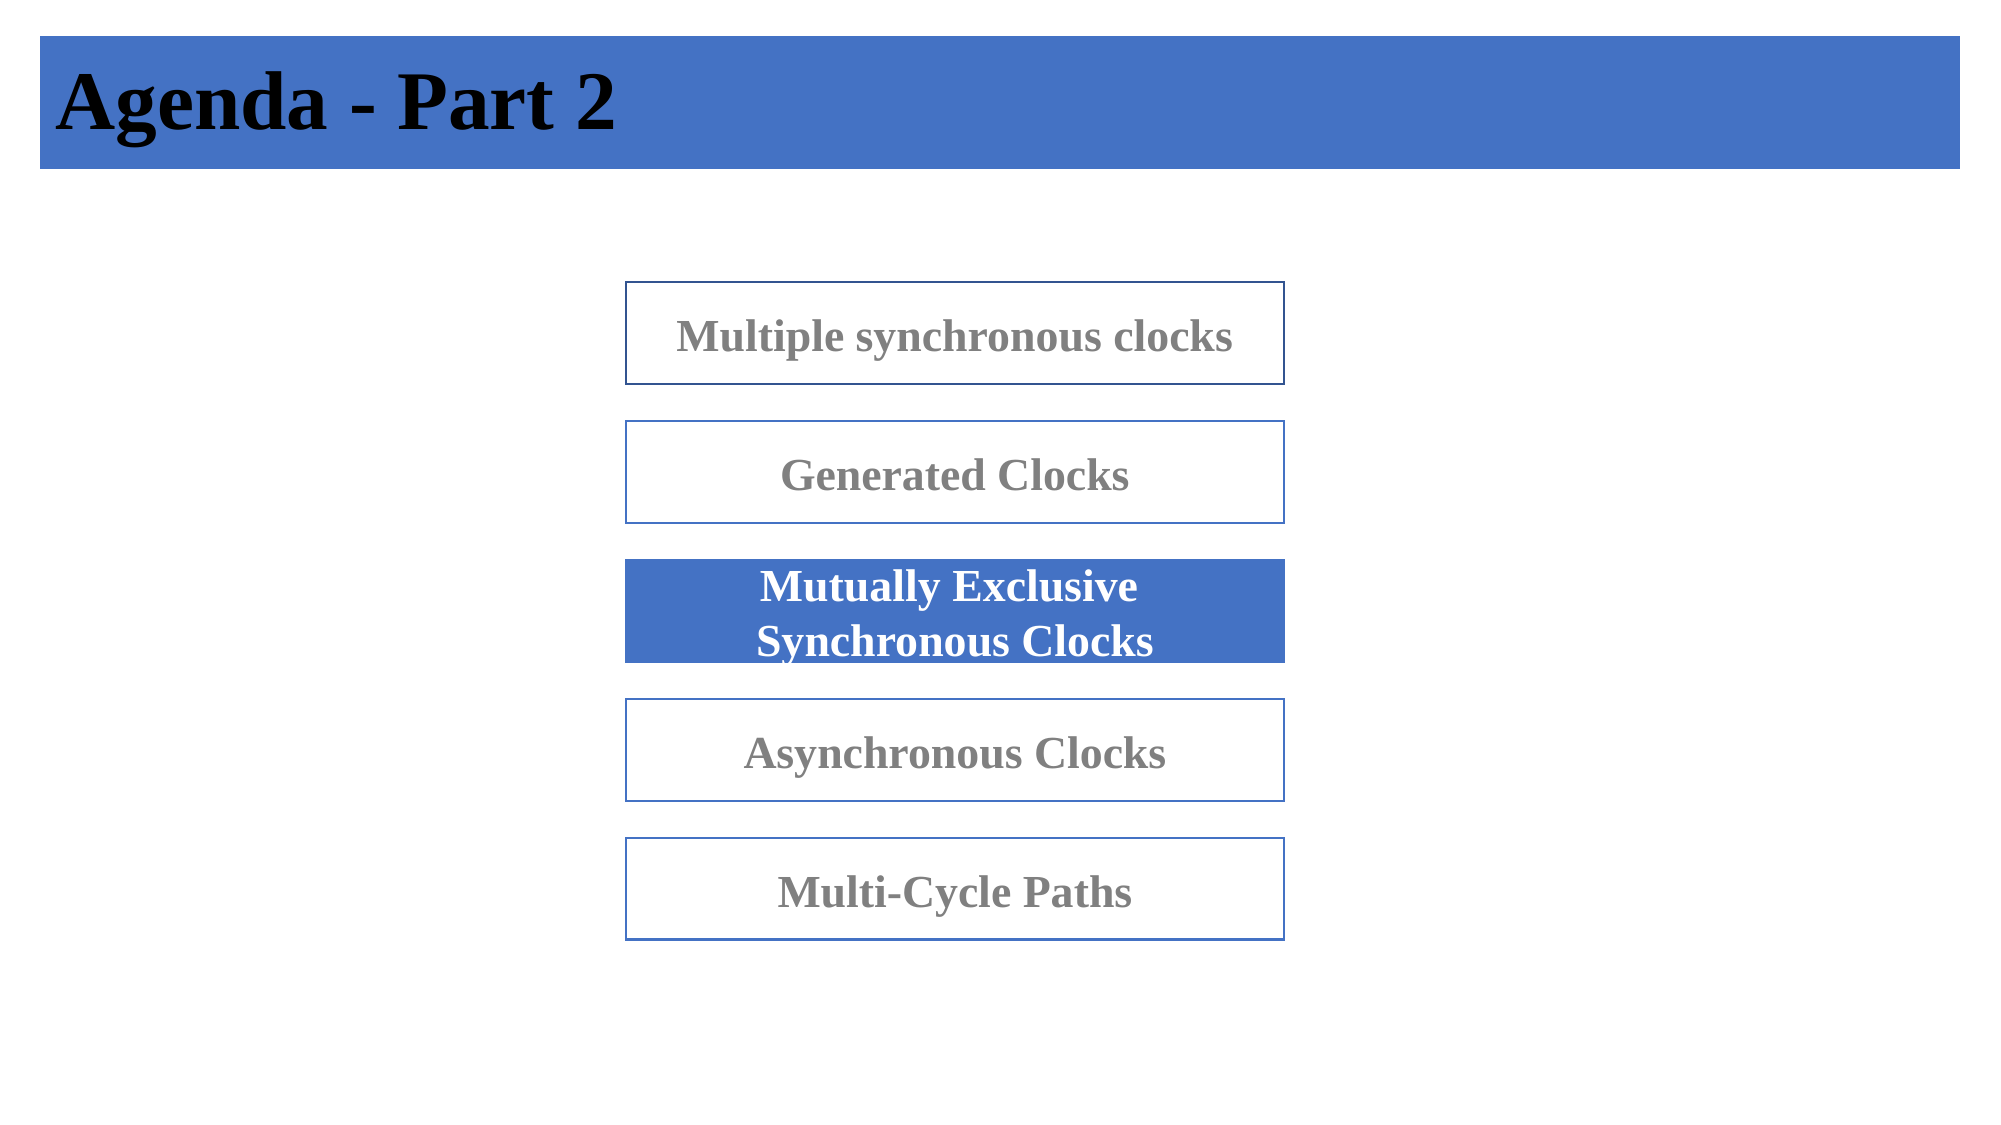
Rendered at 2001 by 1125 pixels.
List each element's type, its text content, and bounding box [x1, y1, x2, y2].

text_box Multi-Cycle Paths [625, 837, 1285, 941]
text_box Multiple synchronous clocks [625, 281, 1285, 385]
text_box Generated Clocks [625, 420, 1285, 524]
title Agenda - Part 2 [40, 36, 1960, 169]
text_box Asynchronous Clocks [625, 698, 1285, 802]
text_box Mutually Exclusive Synchronous Clocks [625, 559, 1285, 663]
